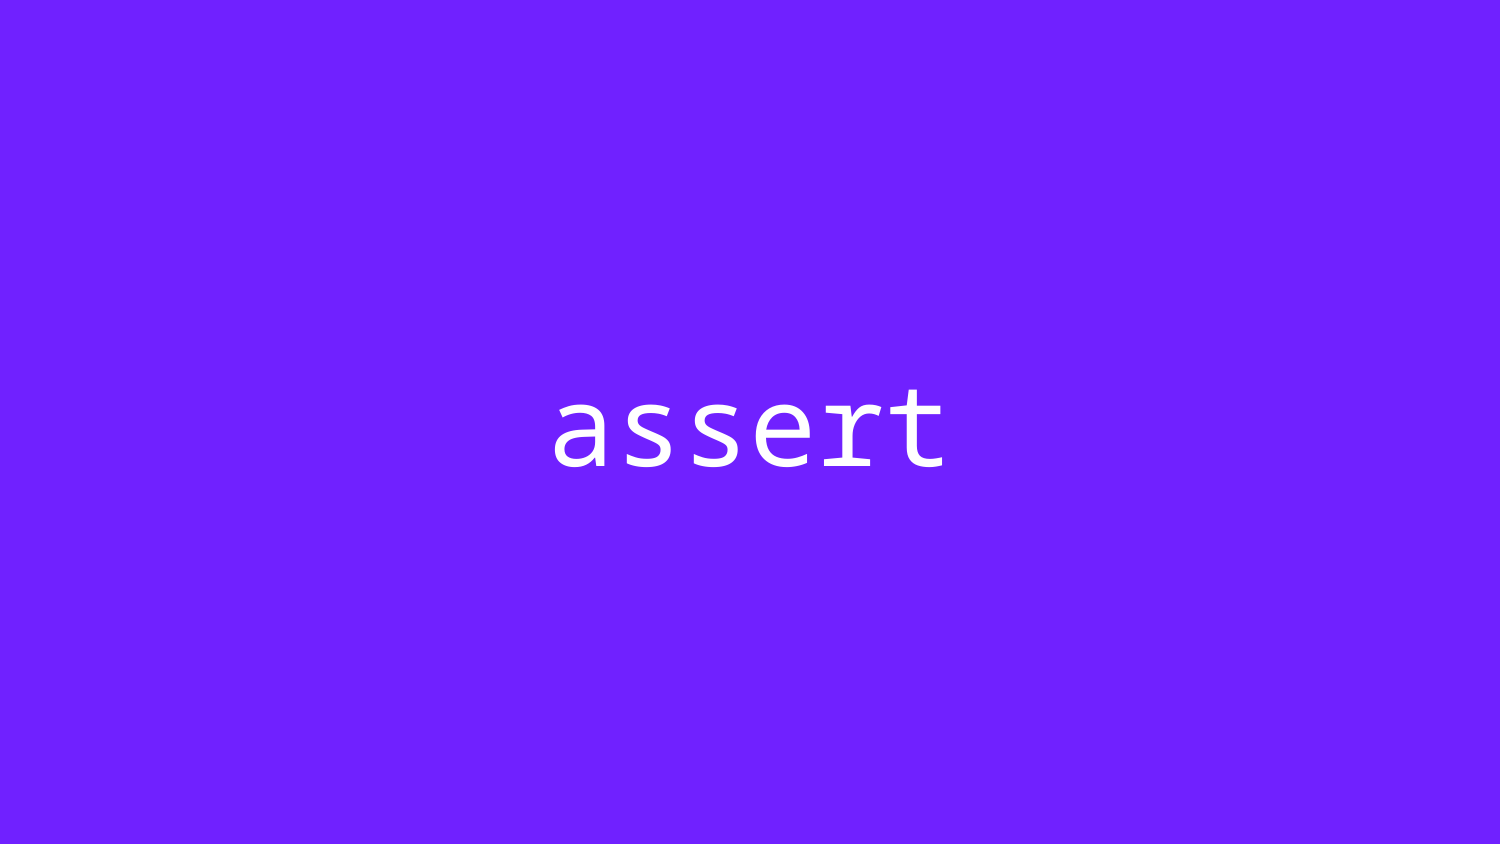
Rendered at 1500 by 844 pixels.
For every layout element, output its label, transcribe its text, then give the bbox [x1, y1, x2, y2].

title assert [75, 351, 1425, 493]
